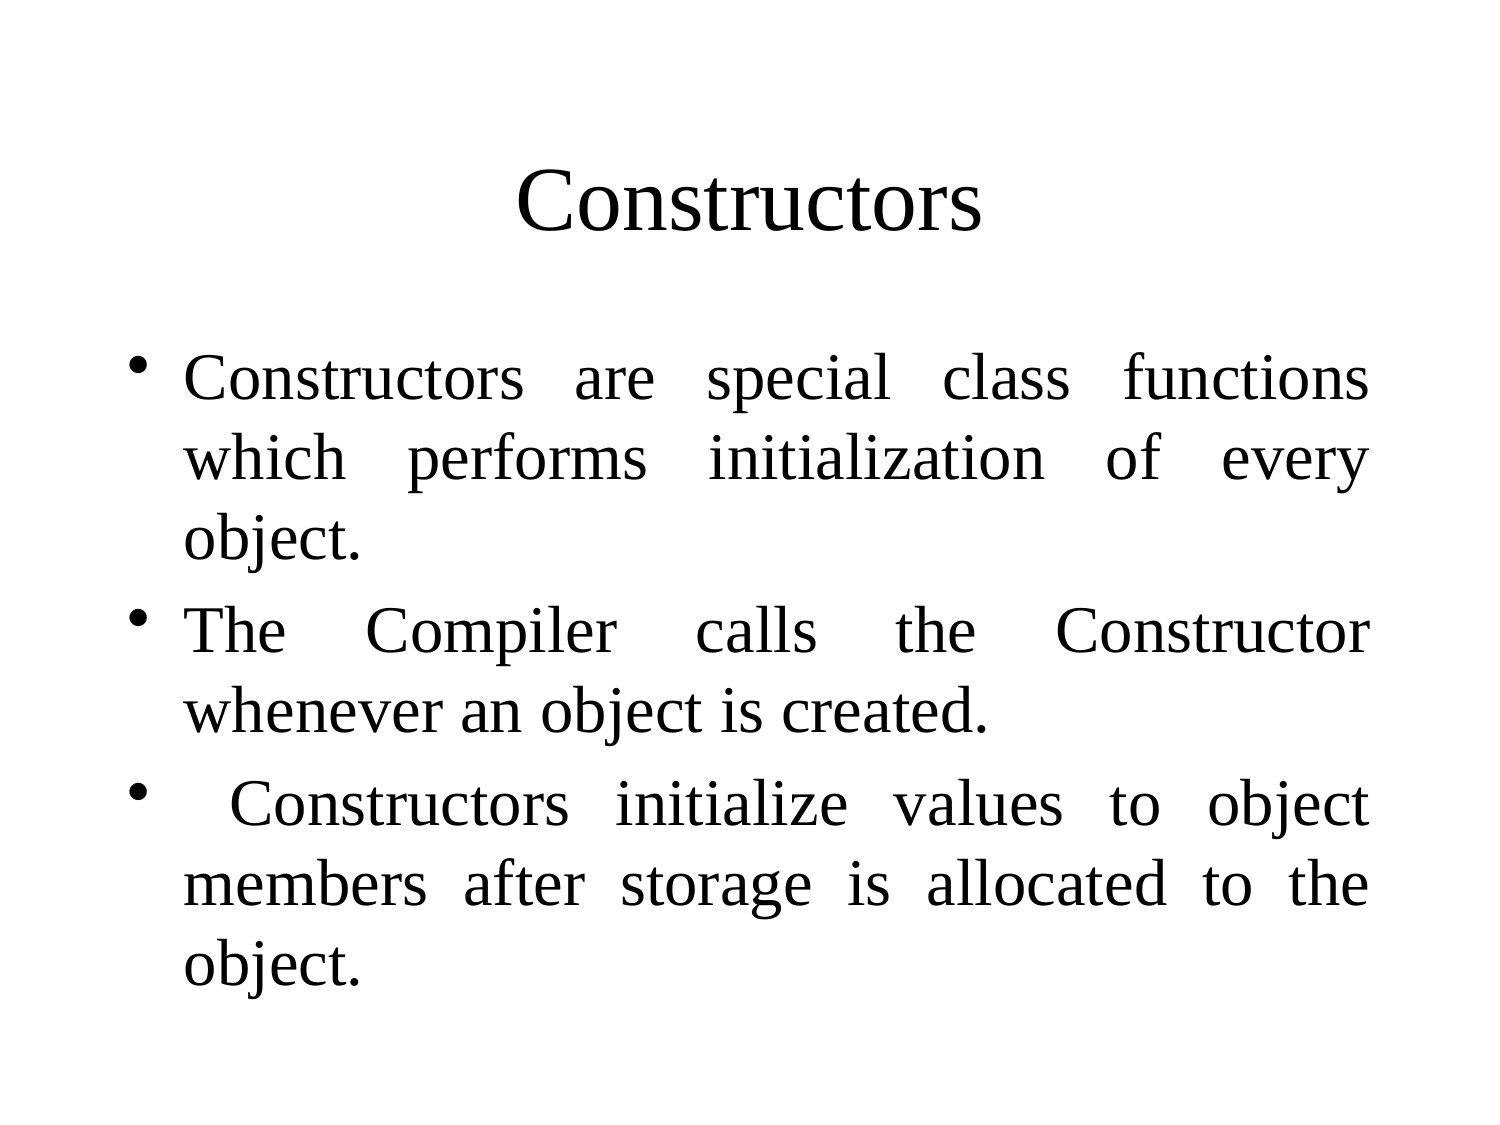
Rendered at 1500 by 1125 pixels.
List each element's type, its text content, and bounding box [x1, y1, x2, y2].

title Constructors [112, 99, 1388, 288]
list Constructors are special class functions which performs initialization of every object. The Compiler calls the Constructor whenever an object is created. Constructors initialize values to object members after storage is allocated to the object. [112, 324, 1388, 1000]
